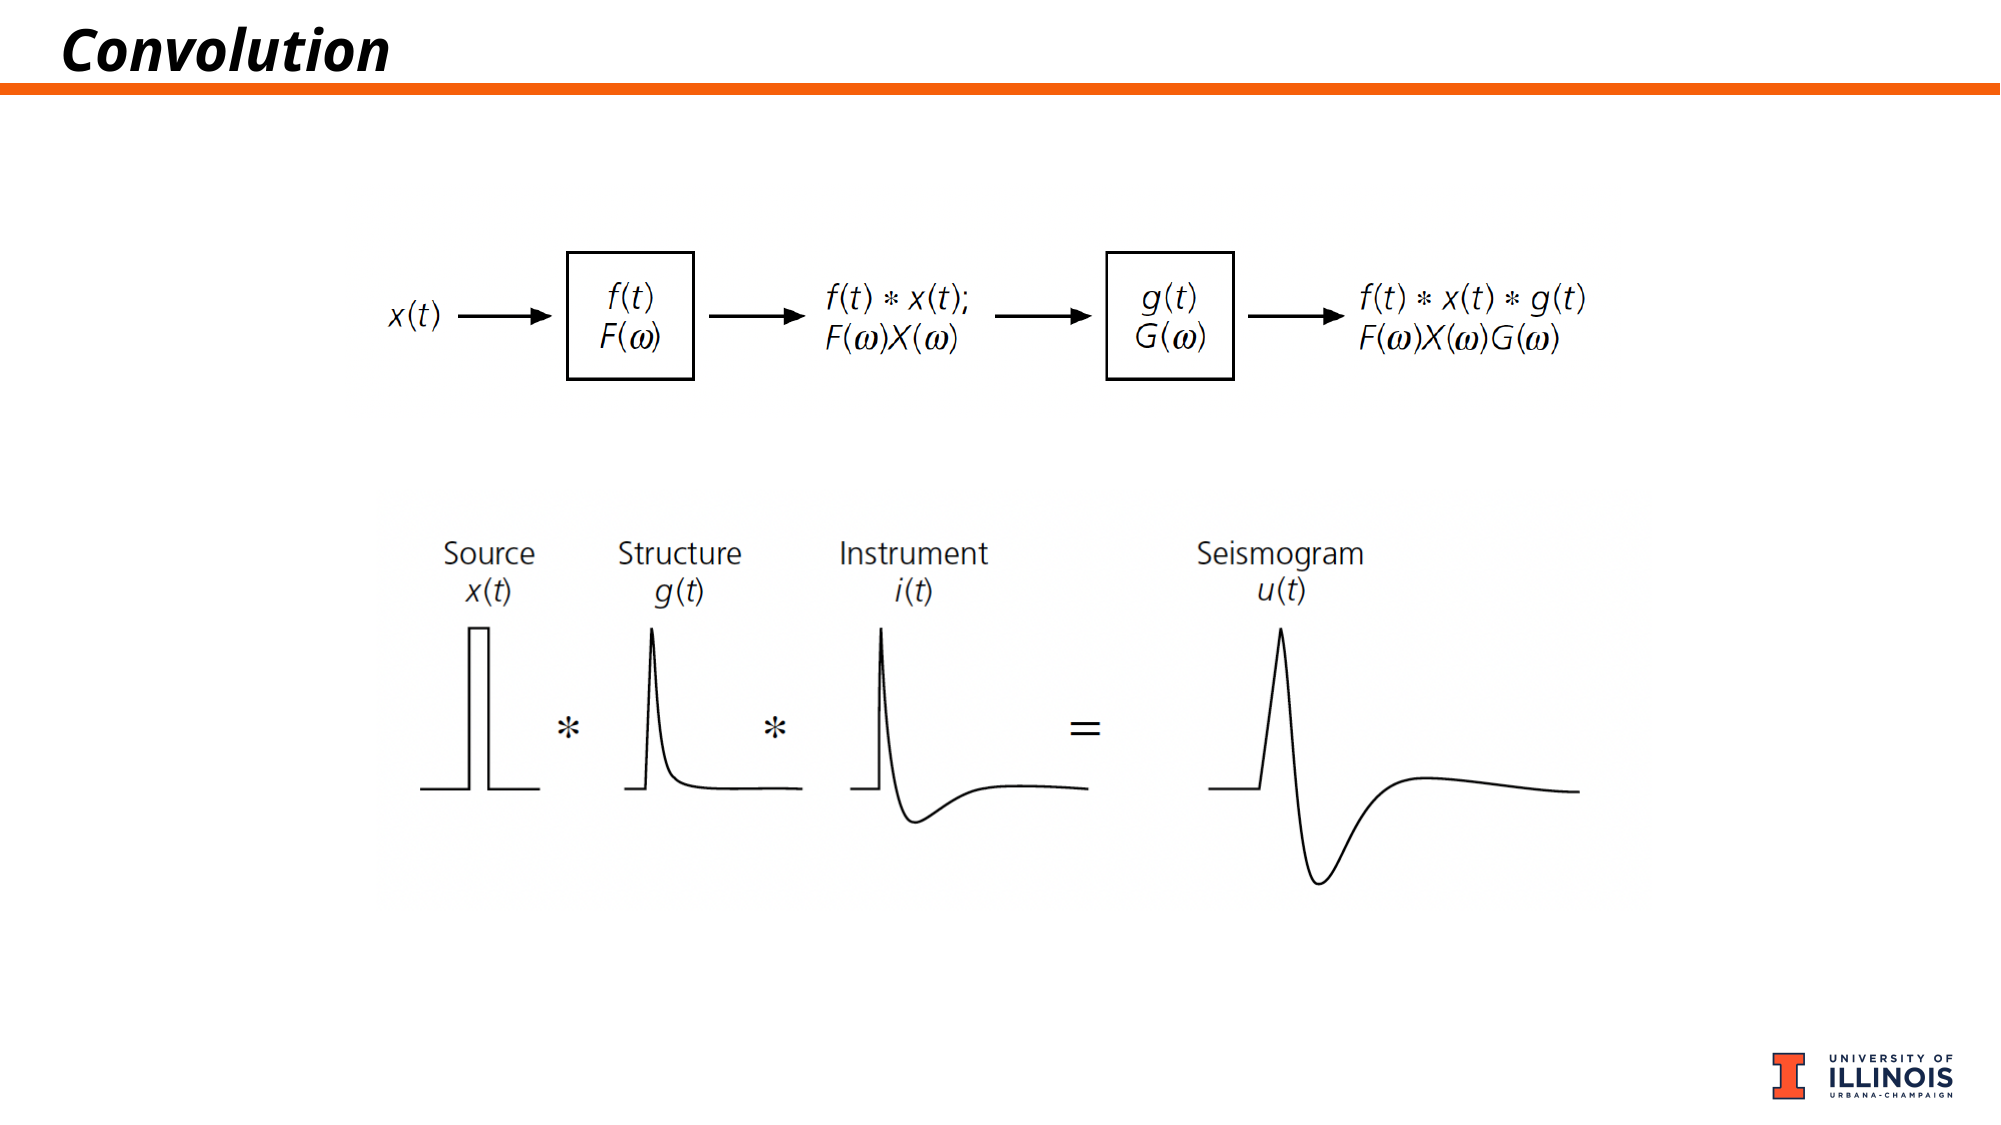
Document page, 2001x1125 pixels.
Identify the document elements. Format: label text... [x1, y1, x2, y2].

picture [345, 183, 1621, 418]
picture [1747, 1030, 1978, 1125]
picture [376, 489, 1652, 911]
title Convolution [45, 0, 1771, 112]
